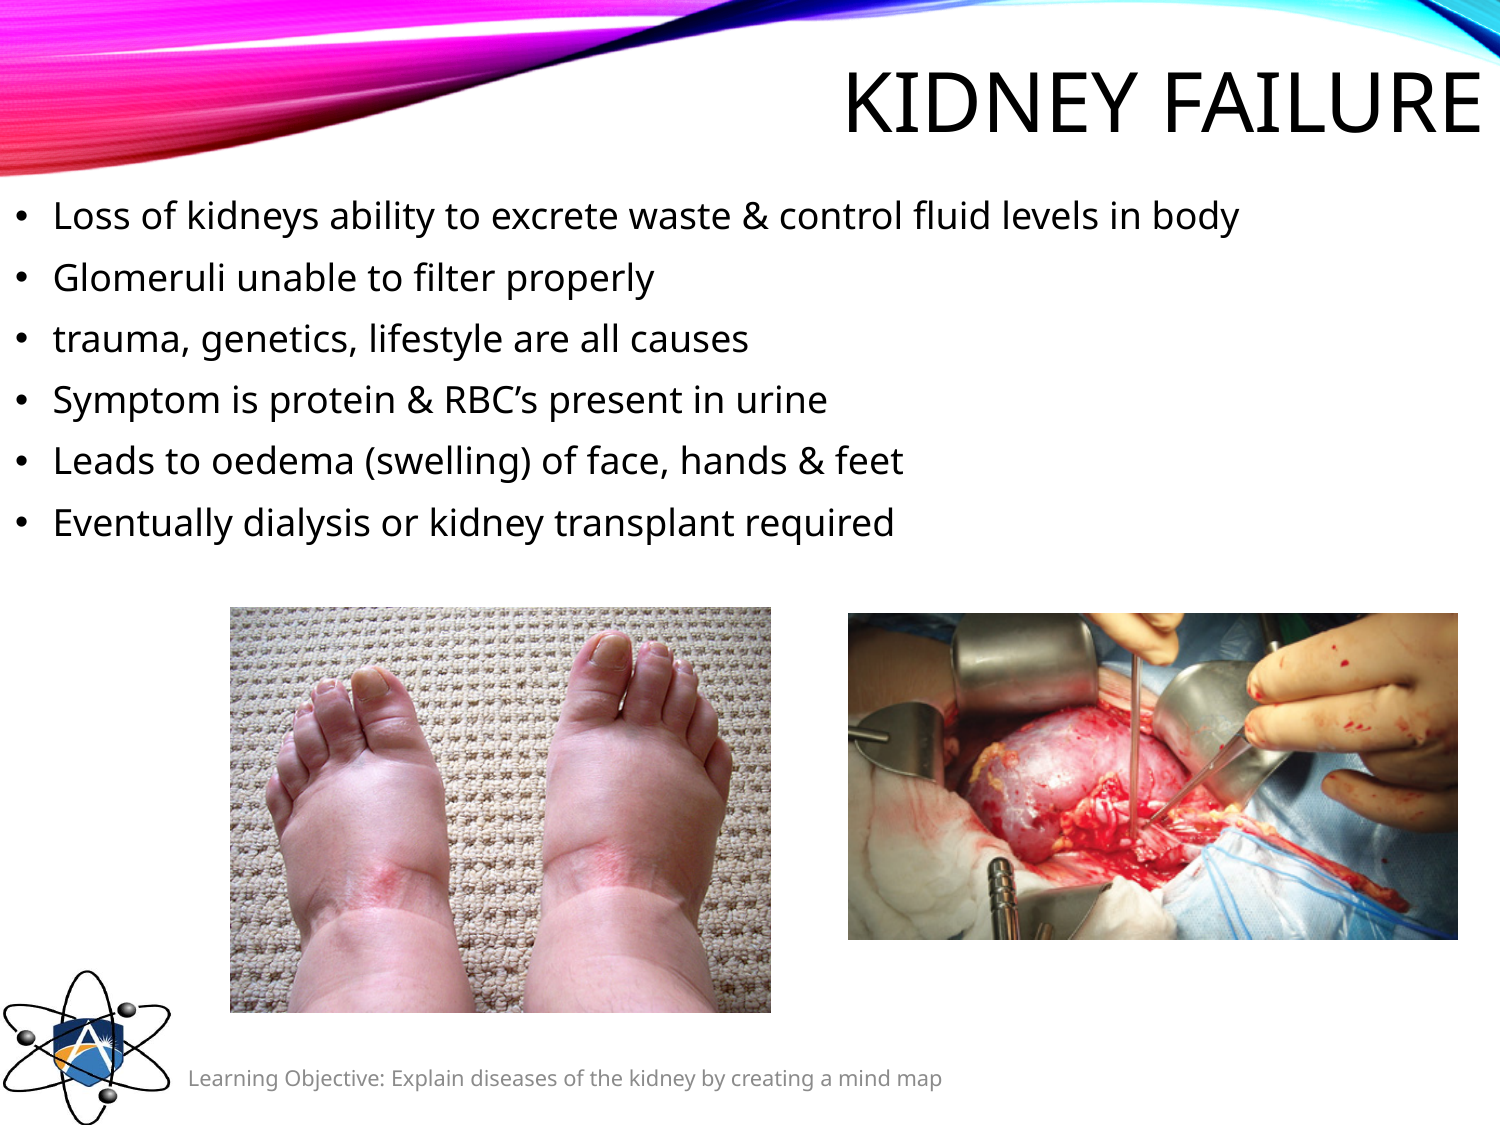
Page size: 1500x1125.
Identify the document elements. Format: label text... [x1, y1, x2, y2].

list Loss of kidneys ability to excrete waste & control fluid levels in body Glomeruli unable to filter properly trauma, genetics, lifestyle are all causes Symptom is protein & RBC’s present in urine Leads to oedema (swelling) of face, hands & feet Eventually dialysis or kidney transplant required [0, 189, 1500, 934]
title Kidney Failure [453, 0, 1500, 213]
picture [230, 606, 771, 1013]
picture [847, 613, 1458, 940]
picture [0, 968, 174, 1125]
footer Learning Objective: Explain diseases of the kidney by creating a mind map [174, 1047, 1105, 1108]
picture [0, 0, 453, 178]
